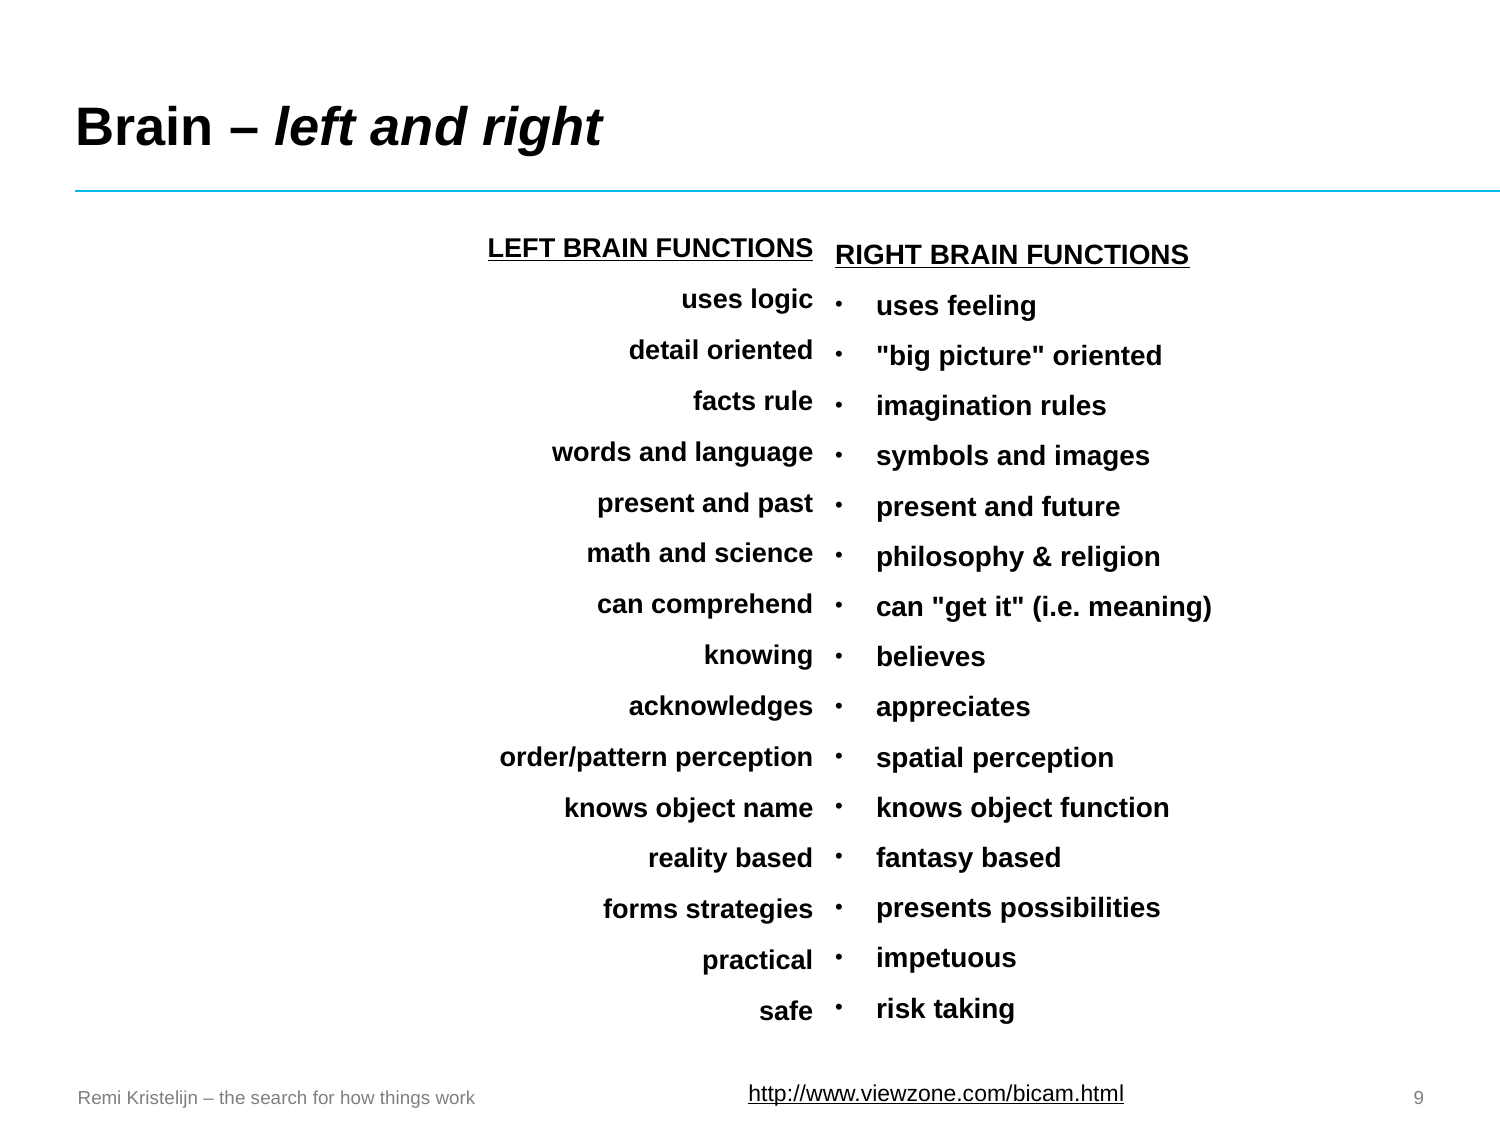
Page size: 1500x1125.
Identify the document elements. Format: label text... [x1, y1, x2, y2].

list LEFT BRAIN FUNCTIONS uses logic detail oriented facts rule words and language present and past math and science can comprehend knowing acknowledges order/pattern perception knows object name reality based forms strategies practical safe [152, 237, 814, 1029]
title Brain – left and right [75, 27, 1422, 157]
list RIGHT BRAIN FUNCTIONS uses feeling "big picture" oriented imagination rules symbols and images present and future philosophy & religion can "get it" (i.e. meaning) believes appreciates spatial perception knows object function fantasy based presents possibilities impetuous risk taking [835, 237, 1496, 1029]
text_box http://www.viewzone.com/bicam.html [733, 1071, 1149, 1114]
